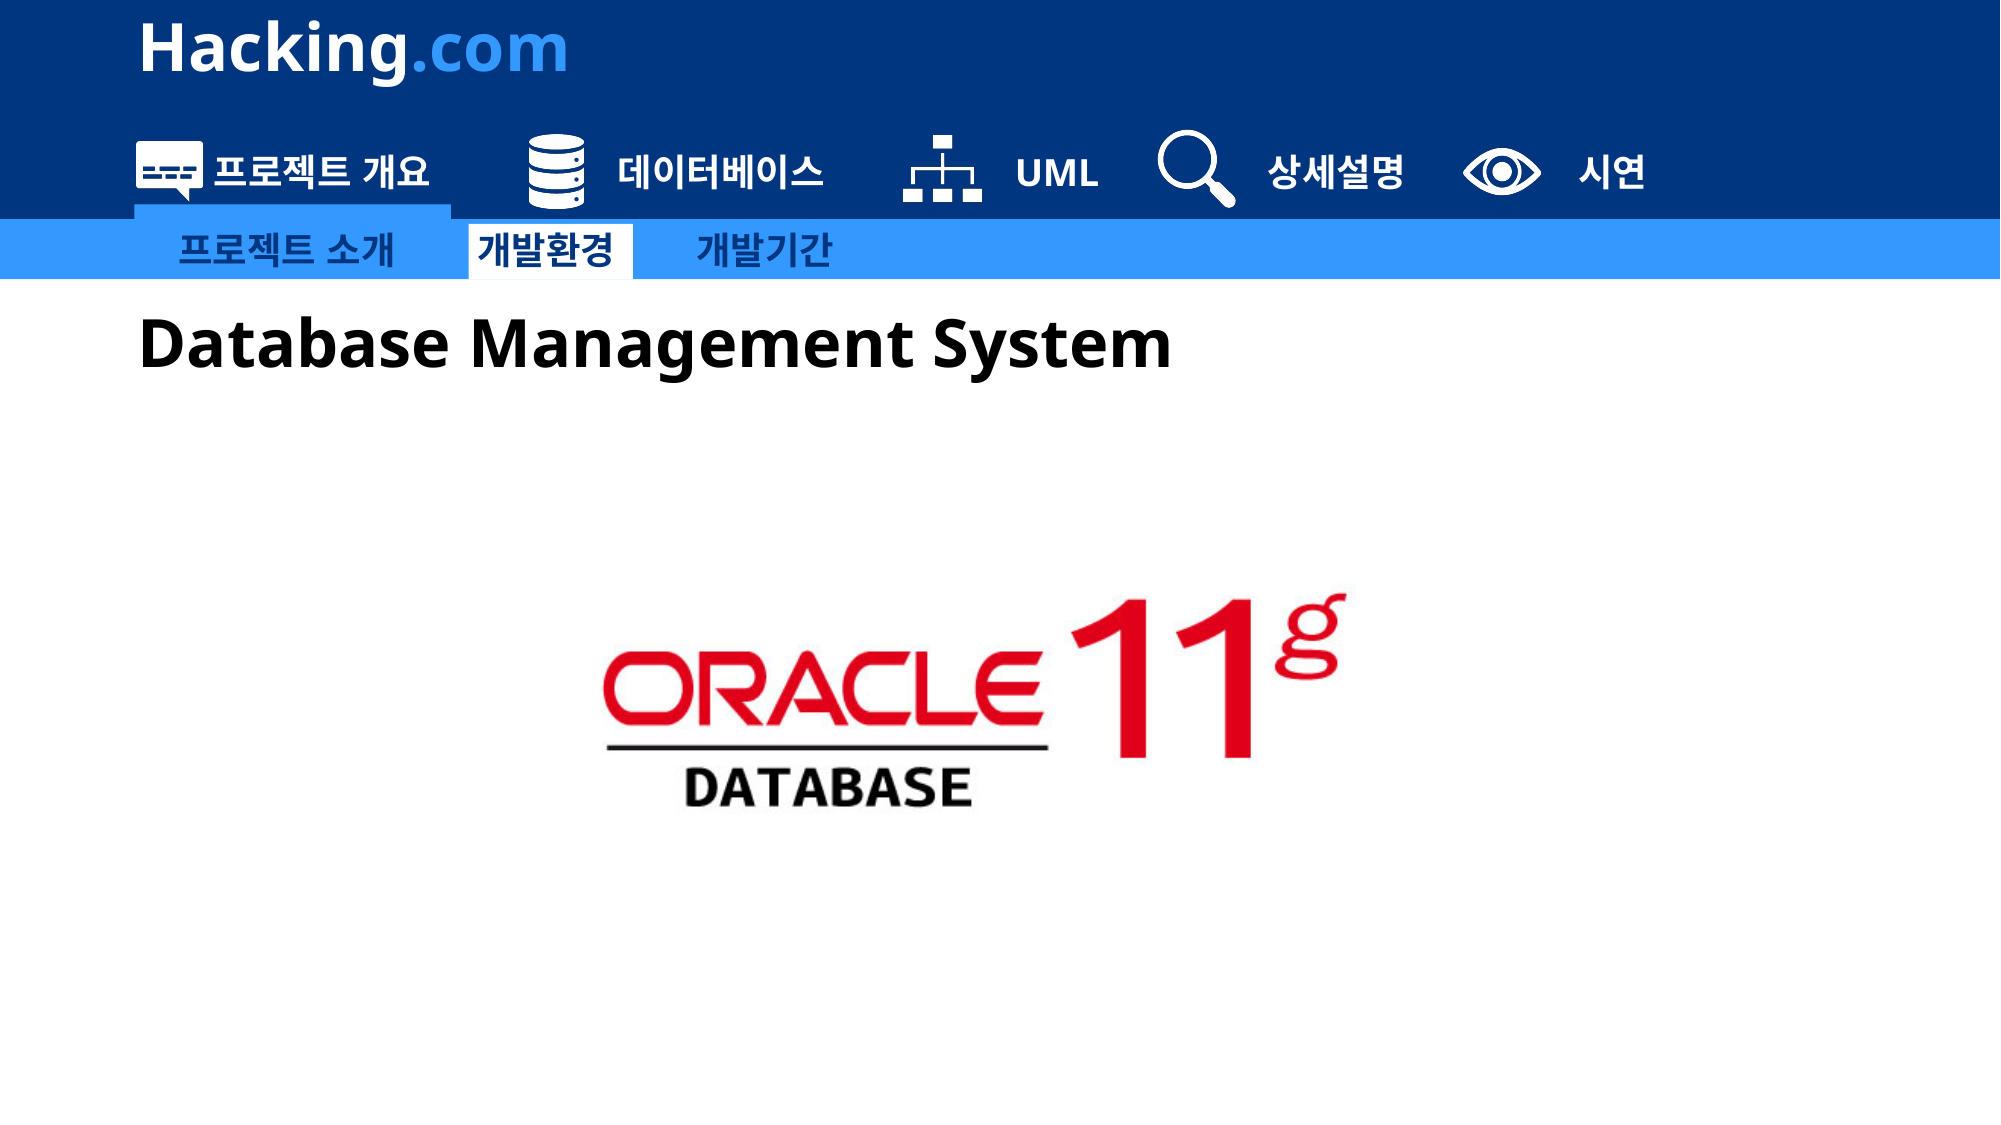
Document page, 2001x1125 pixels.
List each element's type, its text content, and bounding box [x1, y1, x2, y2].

picture [0, 0, 2000, 219]
text_box [452, 219, 2000, 280]
picture [396, 389, 1535, 1027]
text_box 개발환경 [462, 220, 681, 280]
text_box 프로젝트 소개 [163, 220, 462, 280]
text_box [0, 219, 163, 280]
text_box 개발기간 [681, 220, 999, 280]
text_box Database Management System [122, 293, 1418, 389]
